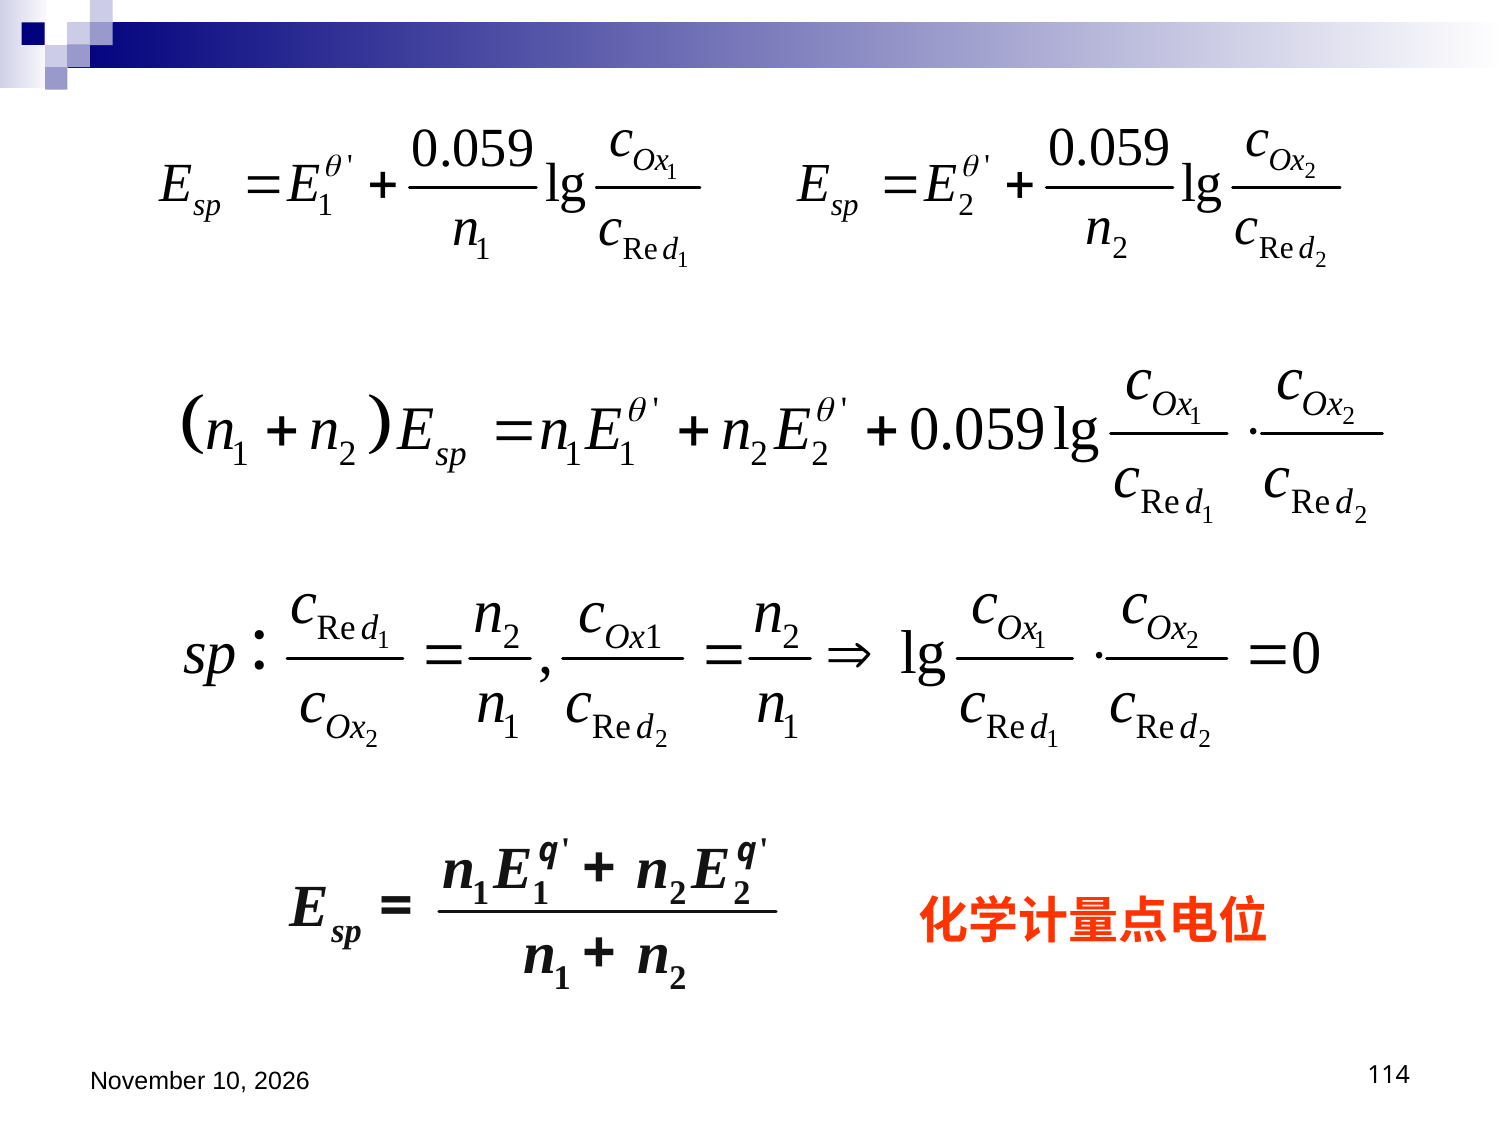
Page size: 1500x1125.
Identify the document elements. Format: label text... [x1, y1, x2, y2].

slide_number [74, 1024, 426, 1103]
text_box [277, 822, 785, 999]
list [785, 101, 1349, 276]
slide_number 114 [1074, 1024, 1426, 1101]
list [147, 101, 713, 276]
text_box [170, 562, 1329, 757]
text_box 化学计量点电位 [903, 881, 1388, 957]
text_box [170, 337, 1398, 533]
